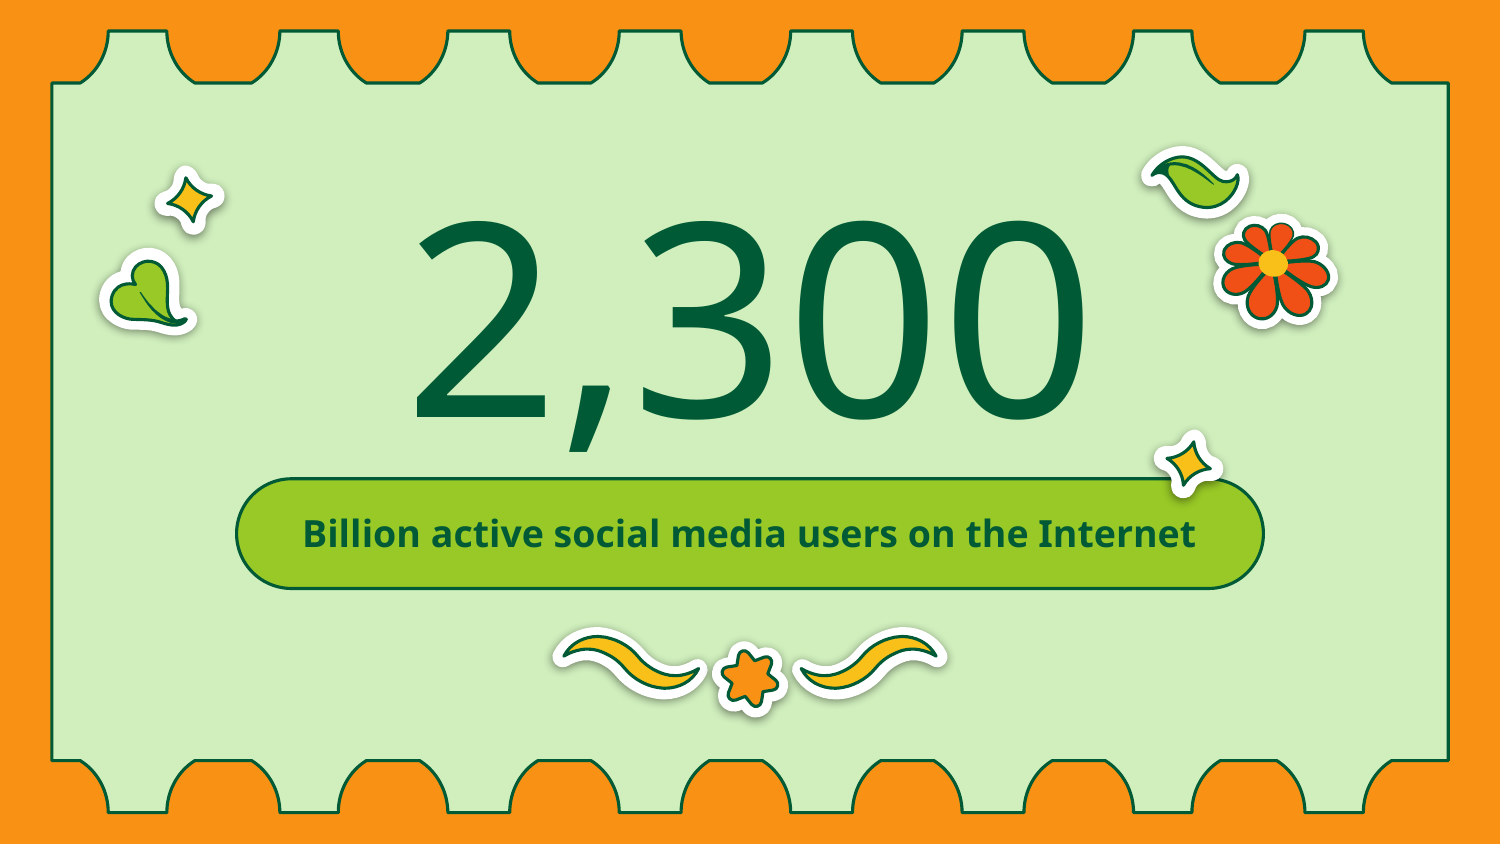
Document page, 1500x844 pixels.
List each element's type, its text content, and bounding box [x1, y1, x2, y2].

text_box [162, 174, 217, 226]
subtitle Billion active social media users on the Internet [262, 495, 1238, 573]
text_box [1161, 143, 1235, 216]
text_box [561, 636, 939, 709]
title 2,300 [262, 156, 1238, 463]
text_box [236, 478, 1264, 589]
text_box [1161, 437, 1216, 490]
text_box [112, 252, 185, 333]
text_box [1224, 217, 1325, 327]
